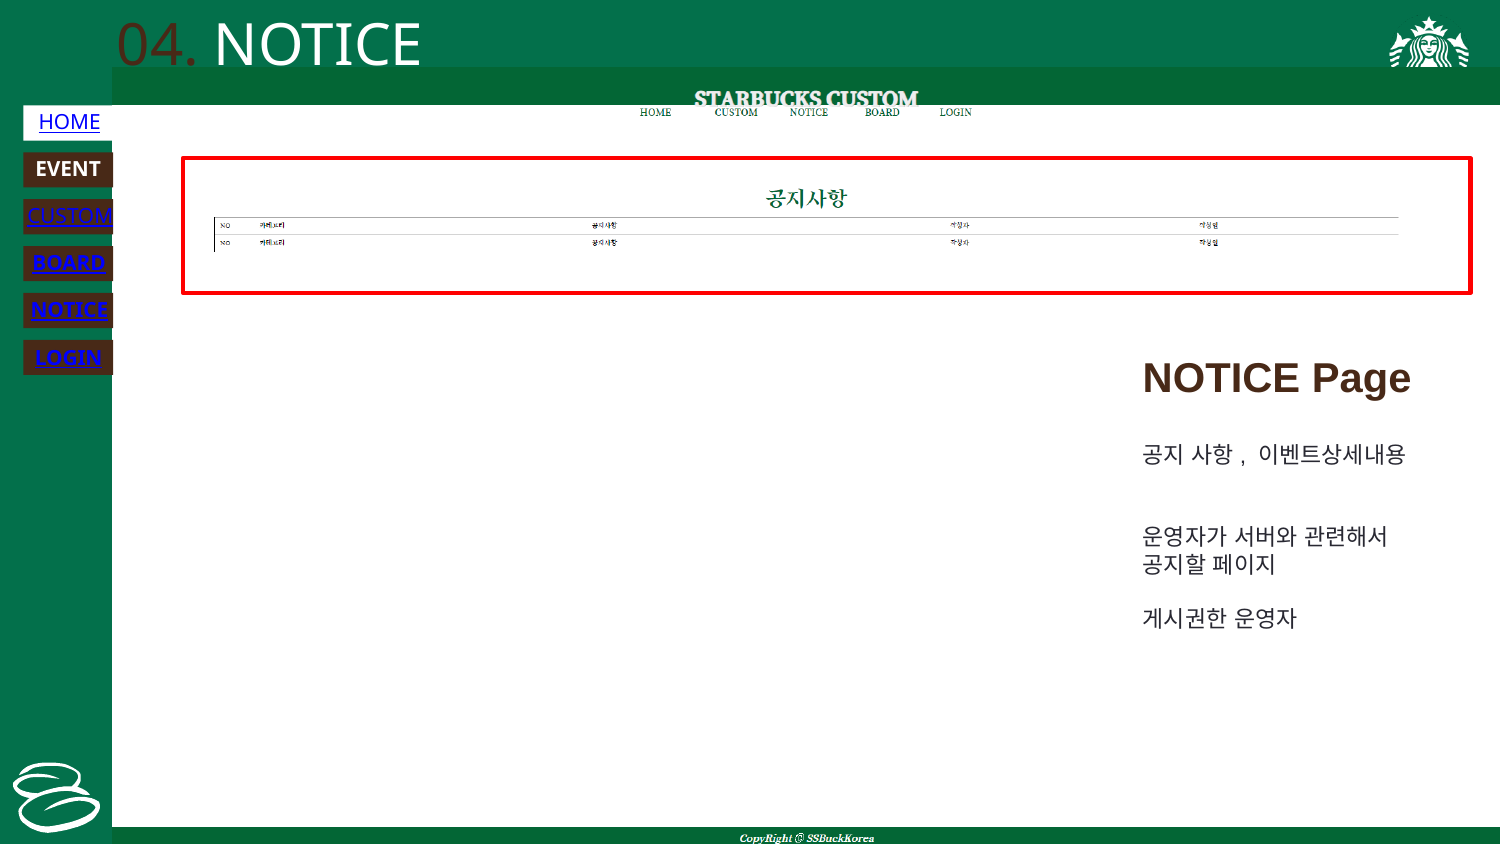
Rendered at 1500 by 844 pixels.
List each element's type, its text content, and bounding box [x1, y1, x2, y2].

picture [111, 13, 1500, 844]
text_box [1127, 343, 1471, 726]
text_box 04. NOTICE [101, 0, 439, 85]
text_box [16, 101, 125, 378]
